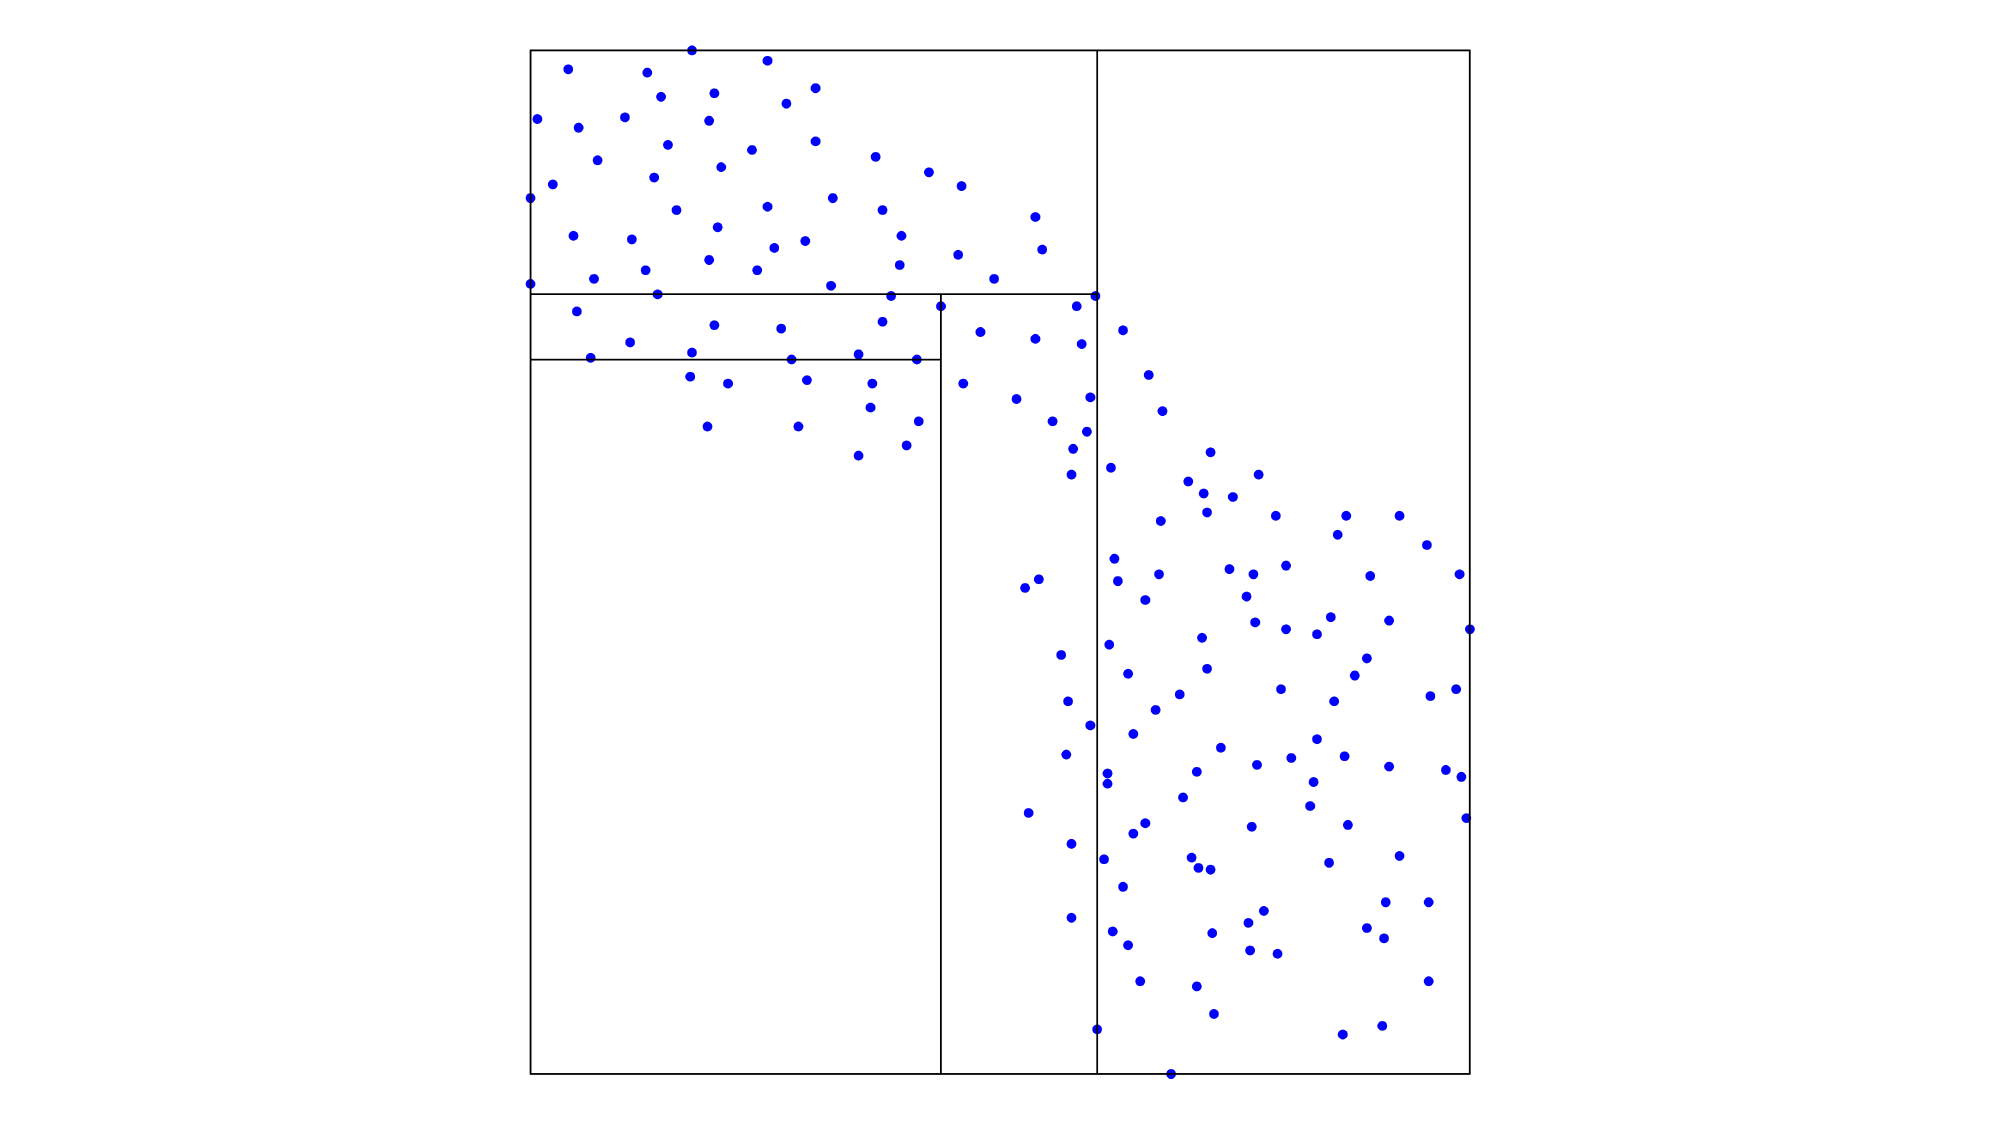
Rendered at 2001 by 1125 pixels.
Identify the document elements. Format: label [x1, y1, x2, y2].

picture [371, 0, 1629, 1125]
